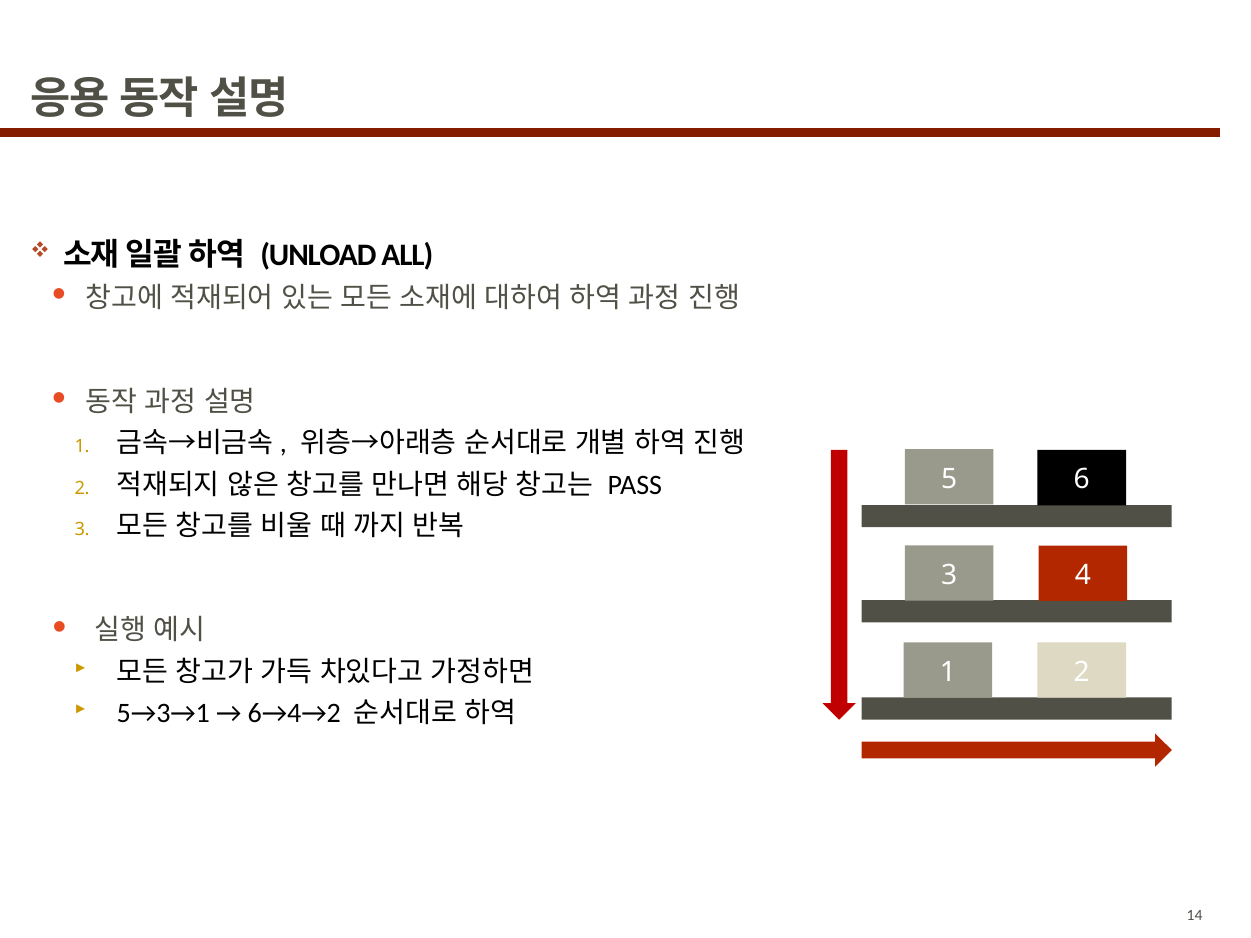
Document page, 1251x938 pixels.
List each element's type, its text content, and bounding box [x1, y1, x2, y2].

text_box [860, 731, 1173, 769]
text_box [860, 599, 1173, 624]
text_box 5 [903, 448, 995, 506]
text_box 3 [903, 544, 995, 602]
text_box [860, 696, 1173, 721]
text_box 1 [902, 641, 994, 699]
text_box [821, 448, 858, 721]
text_box 4 [1037, 544, 1129, 603]
text_box [860, 503, 1173, 529]
text_box 6 [1036, 448, 1128, 507]
list 소재 일괄 하역 (UNLOAD ALL) 창고에 적재되어 있는 모든 소재에 대하여 하역 과정 진행 동작 과정 설명 금속→비금속, 위층→아래층 순서대로 개별 하역 진행 적재되지 않은 창고를 만나면 해당 창고는 PASS 모든 창고를 비울 때 까지 반복 실행 예시 모든 창고가 가득 차있다고 가정하면 5→3→1 → 6→4→2 순서대로 하역 [30, 234, 1220, 821]
slide_number 14 [900, 901, 1203, 938]
title 응용 동작 설명 [30, 14, 1220, 129]
text_box 2 [1036, 641, 1128, 699]
